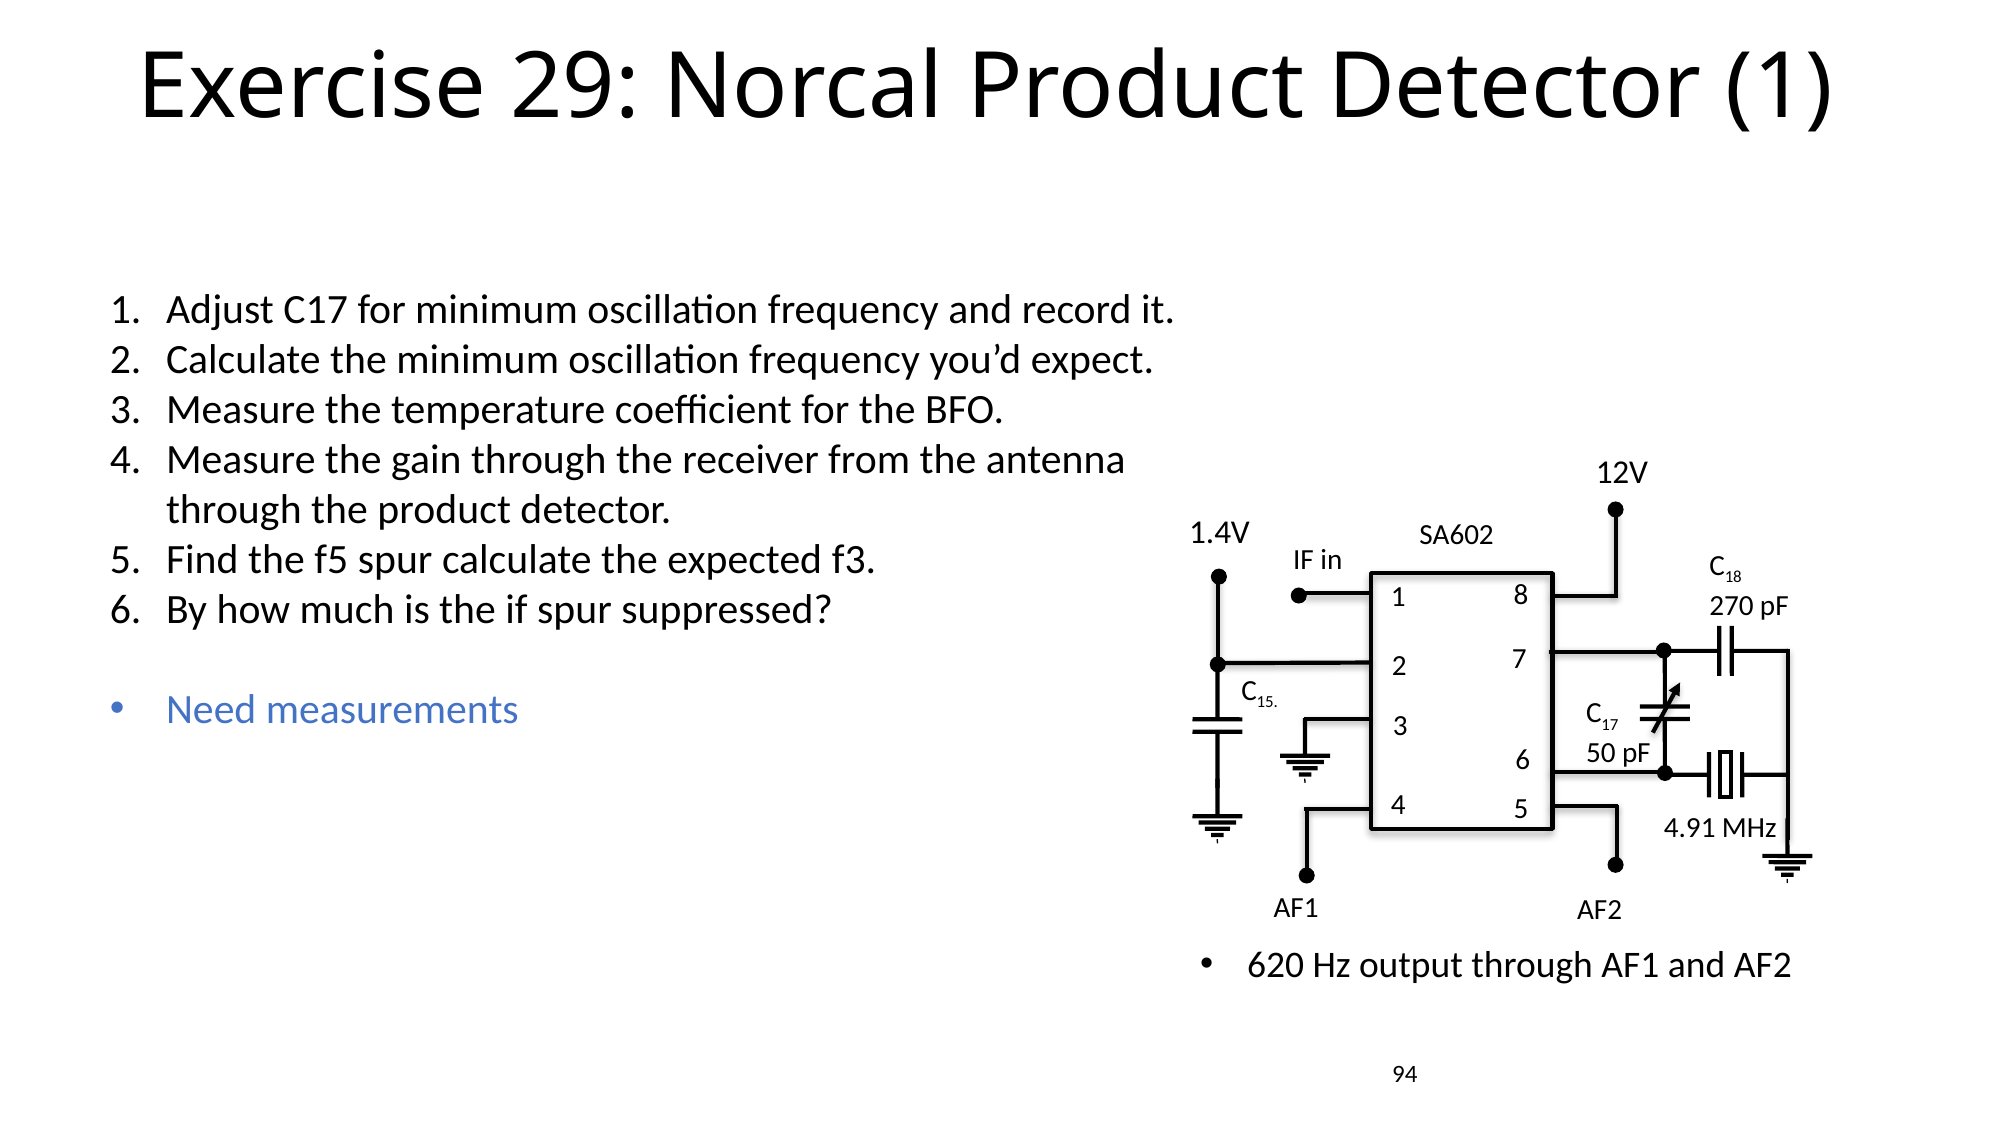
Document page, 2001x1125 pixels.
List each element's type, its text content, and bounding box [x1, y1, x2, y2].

slide_number 94 [1074, 993, 1425, 1125]
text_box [1181, 442, 1895, 993]
text_box Exercise 29: Norcal Product Detector (1) [82, 25, 1890, 136]
text_box Adjust C17 for minimum oscillation frequency and record it. Calculate the minimum oscillation frequency you’d expect. Measure the temperature coefficient for the BFO. Measure the gain through the receiver from the antenna through the product detector. Find the f5 spur calculate the expected f3. By how much is the if spur suppressed? Need measurements [102, 274, 1211, 1078]
